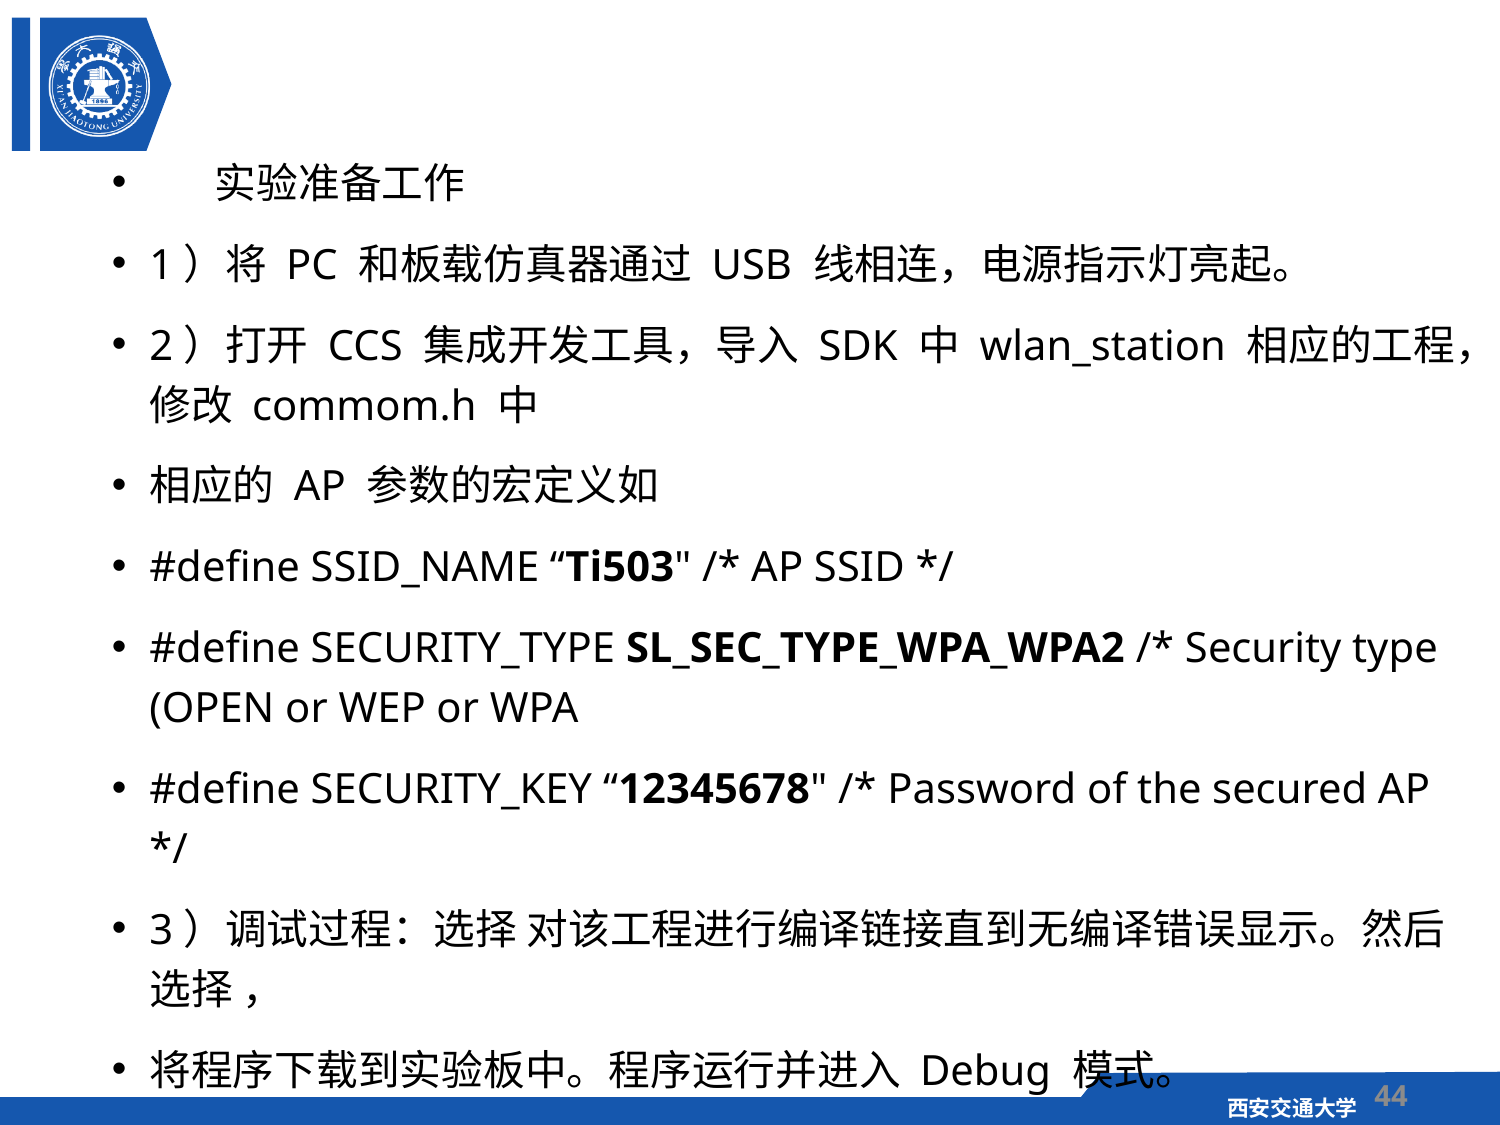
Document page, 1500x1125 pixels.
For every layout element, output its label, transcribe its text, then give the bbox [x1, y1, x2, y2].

slide_number 44 [1085, 1066, 1423, 1125]
list 实验准备工作 1）将 PC 和板载仿真器通过 USB 线相连，电源指示灯亮起。 2）打开 CCS 集成开发工具，导入 SDK 中 wlan_station 相应的工程，修改 commom.h 中 相应的 AP 参数的宏定义如 #define SSID_NAME “Ti503" /* AP SSID */ #define SECURITY_TYPE SL_SEC_TYPE_WPA_WPA2 /* Security type (OPEN or WEP or WPA #define SECURITY_KEY “12345678" /* Password of the secured AP */ 3）调试过程：选择 对该工程进行编译链接直到无编译错误显示。然后选择 ， 将程序下载到实验板中。程序运行并进入 Debug 模式。 [96, 139, 1479, 853]
footer [496, 1042, 1004, 1103]
